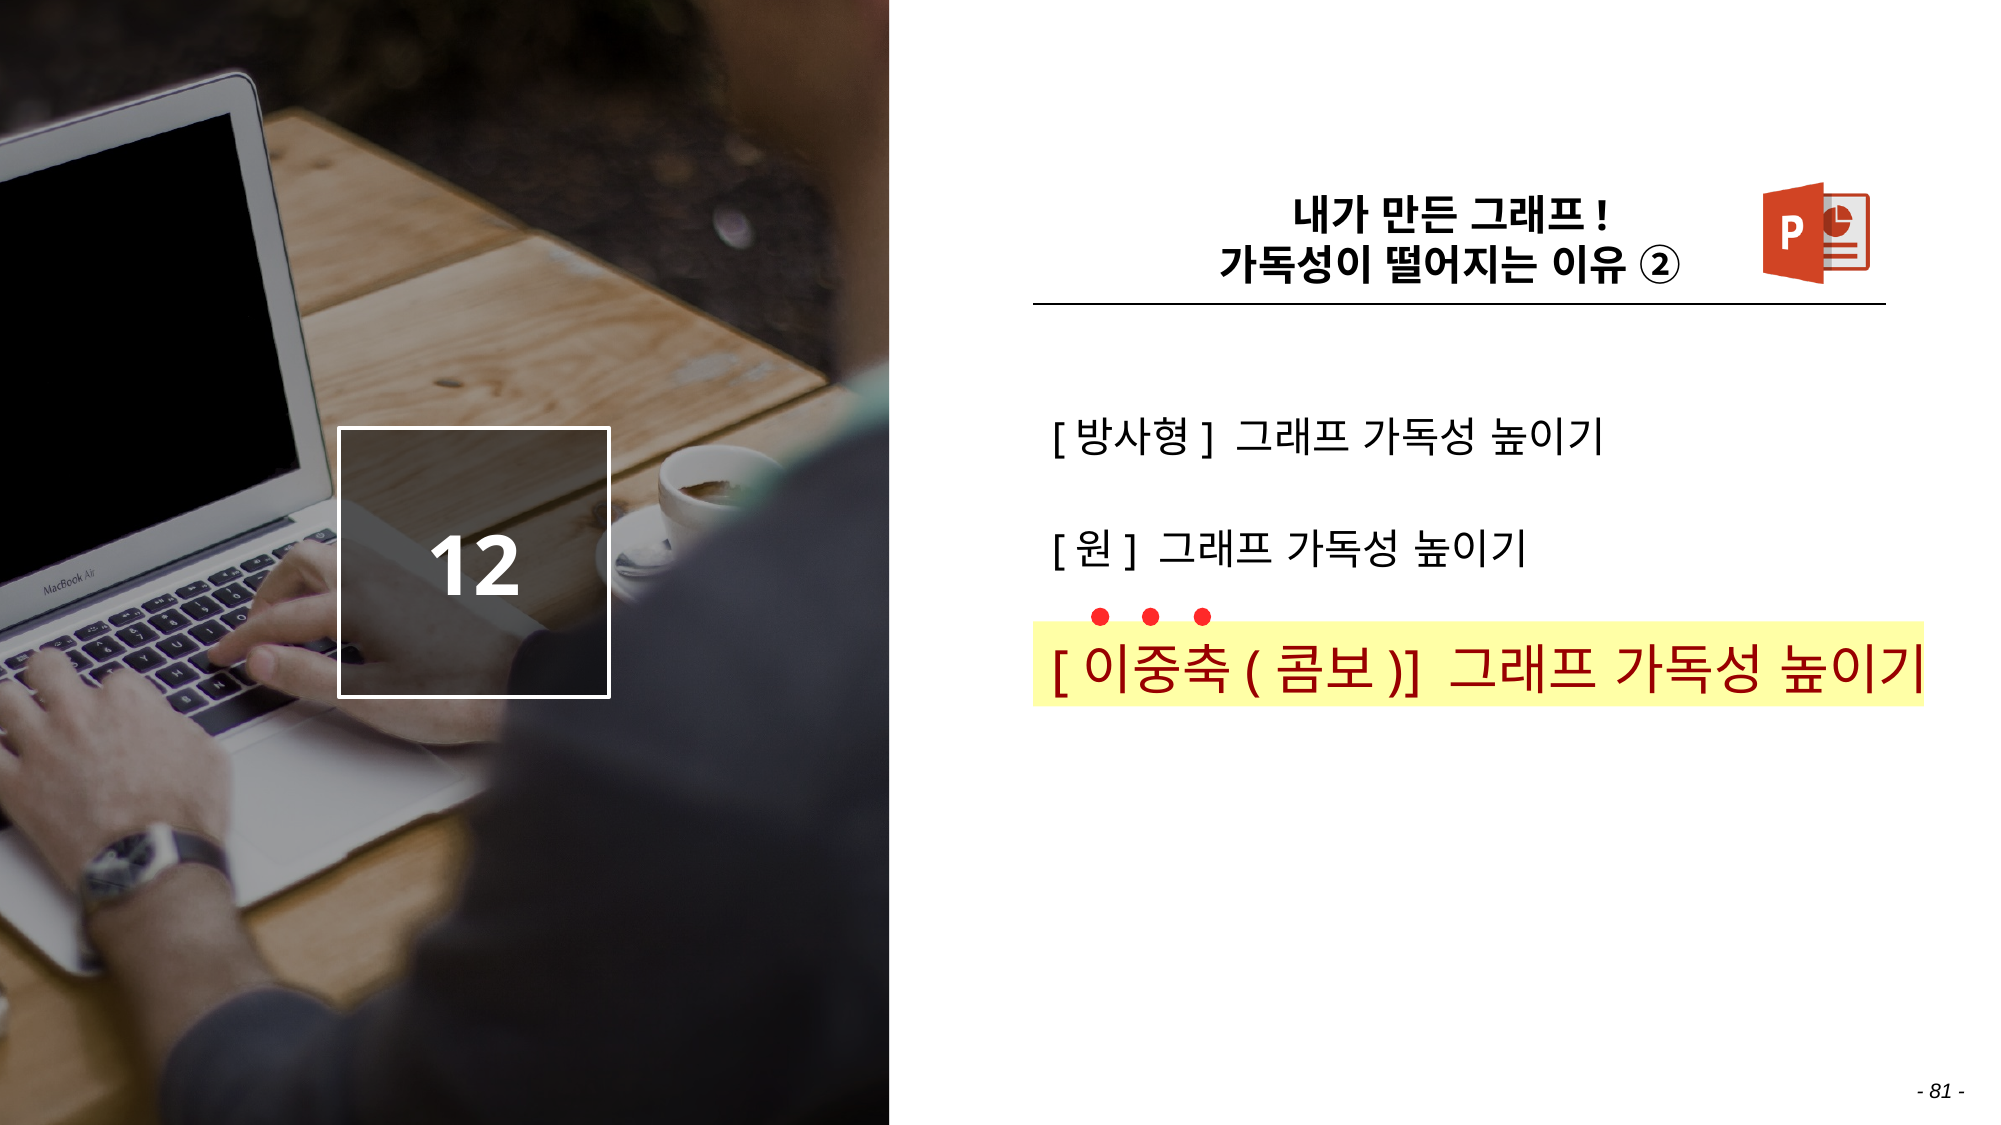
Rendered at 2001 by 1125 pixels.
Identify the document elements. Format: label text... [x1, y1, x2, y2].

text_box [방사형] 그래프 가독성 높이기 [원] 그래프 가독성 높이기 [이중축(콤보)] 그래프 가독성 높이기 [1037, 403, 1967, 708]
text_box [1091, 607, 1110, 626]
picture [0, 0, 890, 1125]
text_box 내가 만든 그래프! 가독성이 떨어지는 이유 ② [1143, 181, 1754, 297]
picture [1756, 174, 1875, 292]
text_box [1141, 607, 1160, 626]
text_box [1033, 621, 1037, 707]
text_box [1193, 607, 1212, 626]
